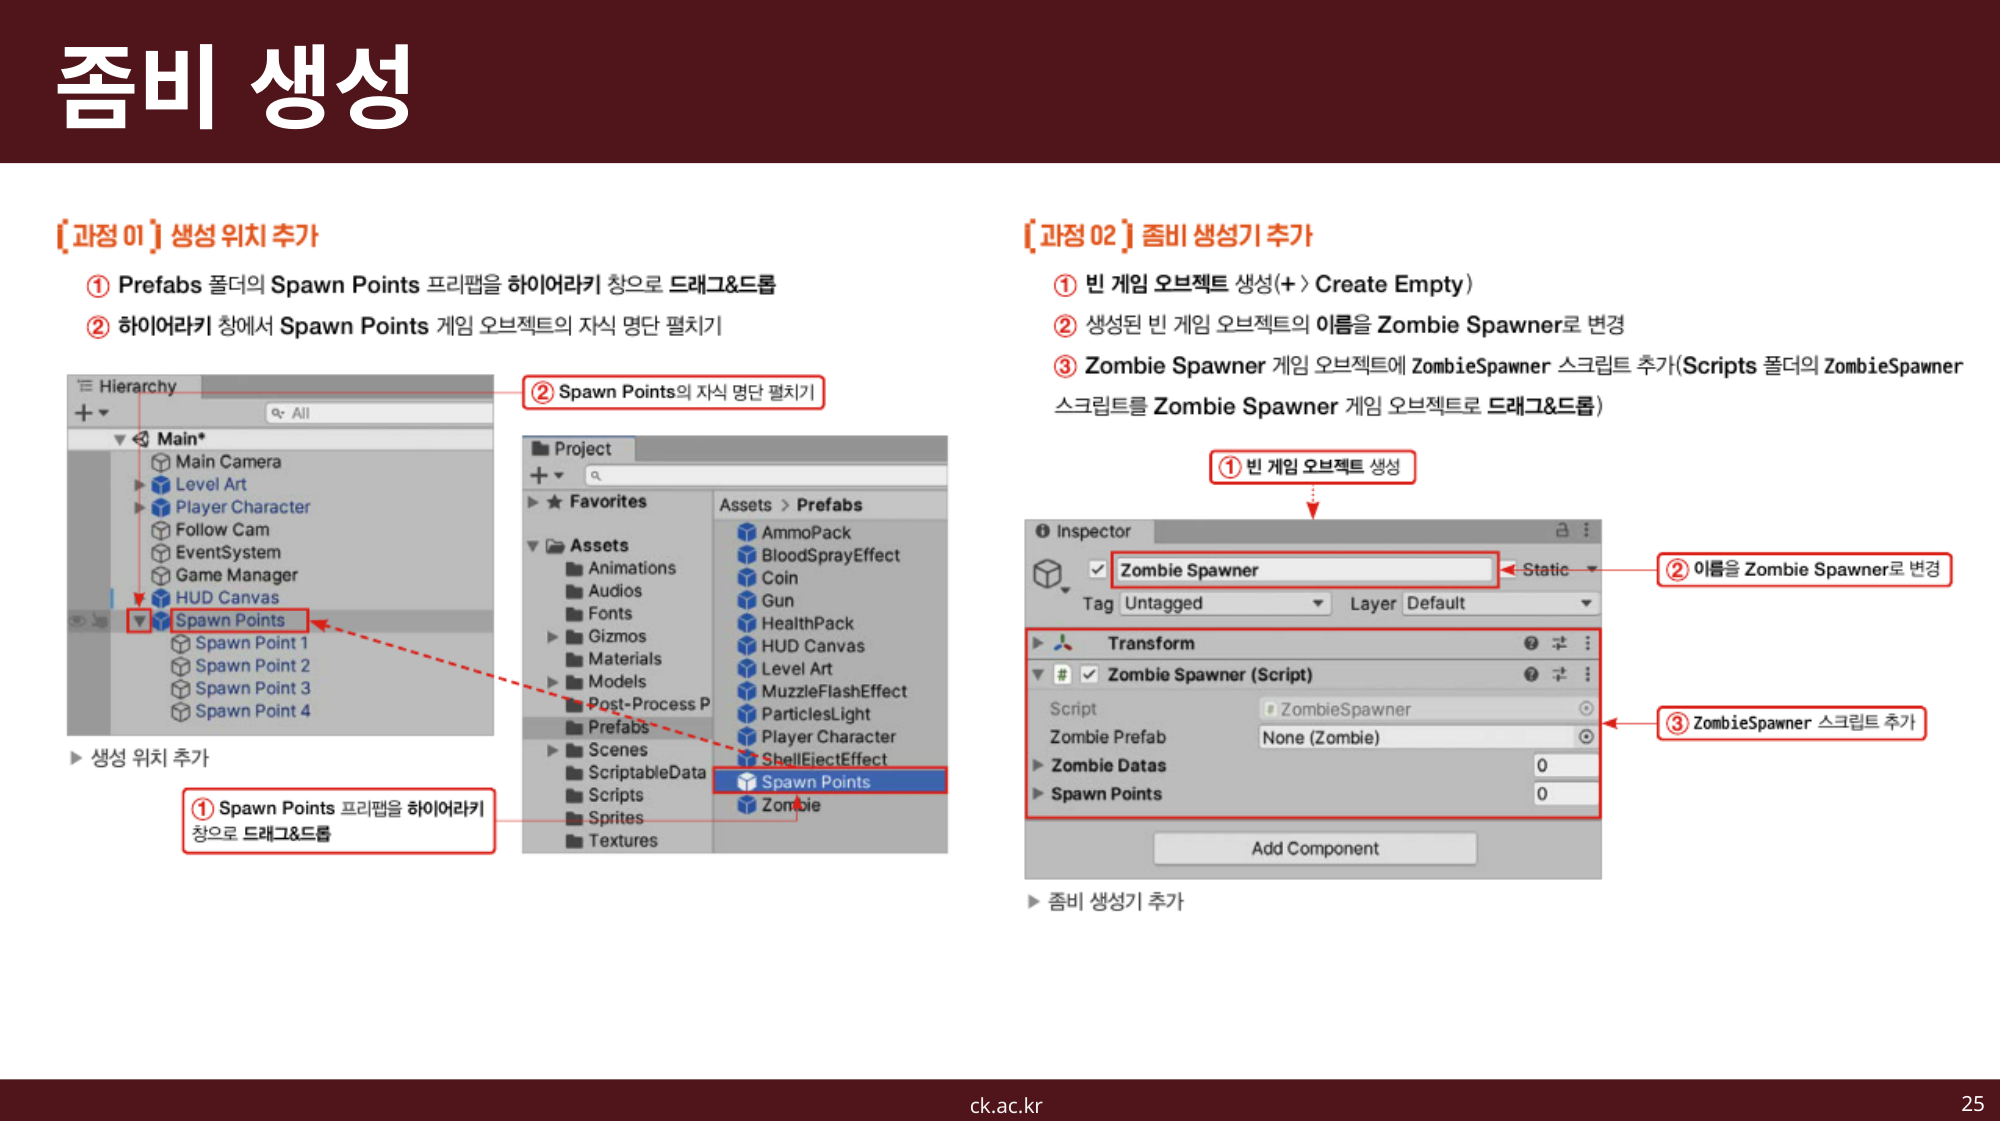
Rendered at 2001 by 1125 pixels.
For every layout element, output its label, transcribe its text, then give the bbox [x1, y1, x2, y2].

picture [39, 359, 970, 874]
title 좀비 생성 [39, 34, 1289, 149]
picture [1006, 214, 1981, 919]
footer ck.ac.kr [949, 1084, 1064, 1125]
picture [39, 214, 798, 347]
slide_number 25 [1911, 1083, 2000, 1125]
